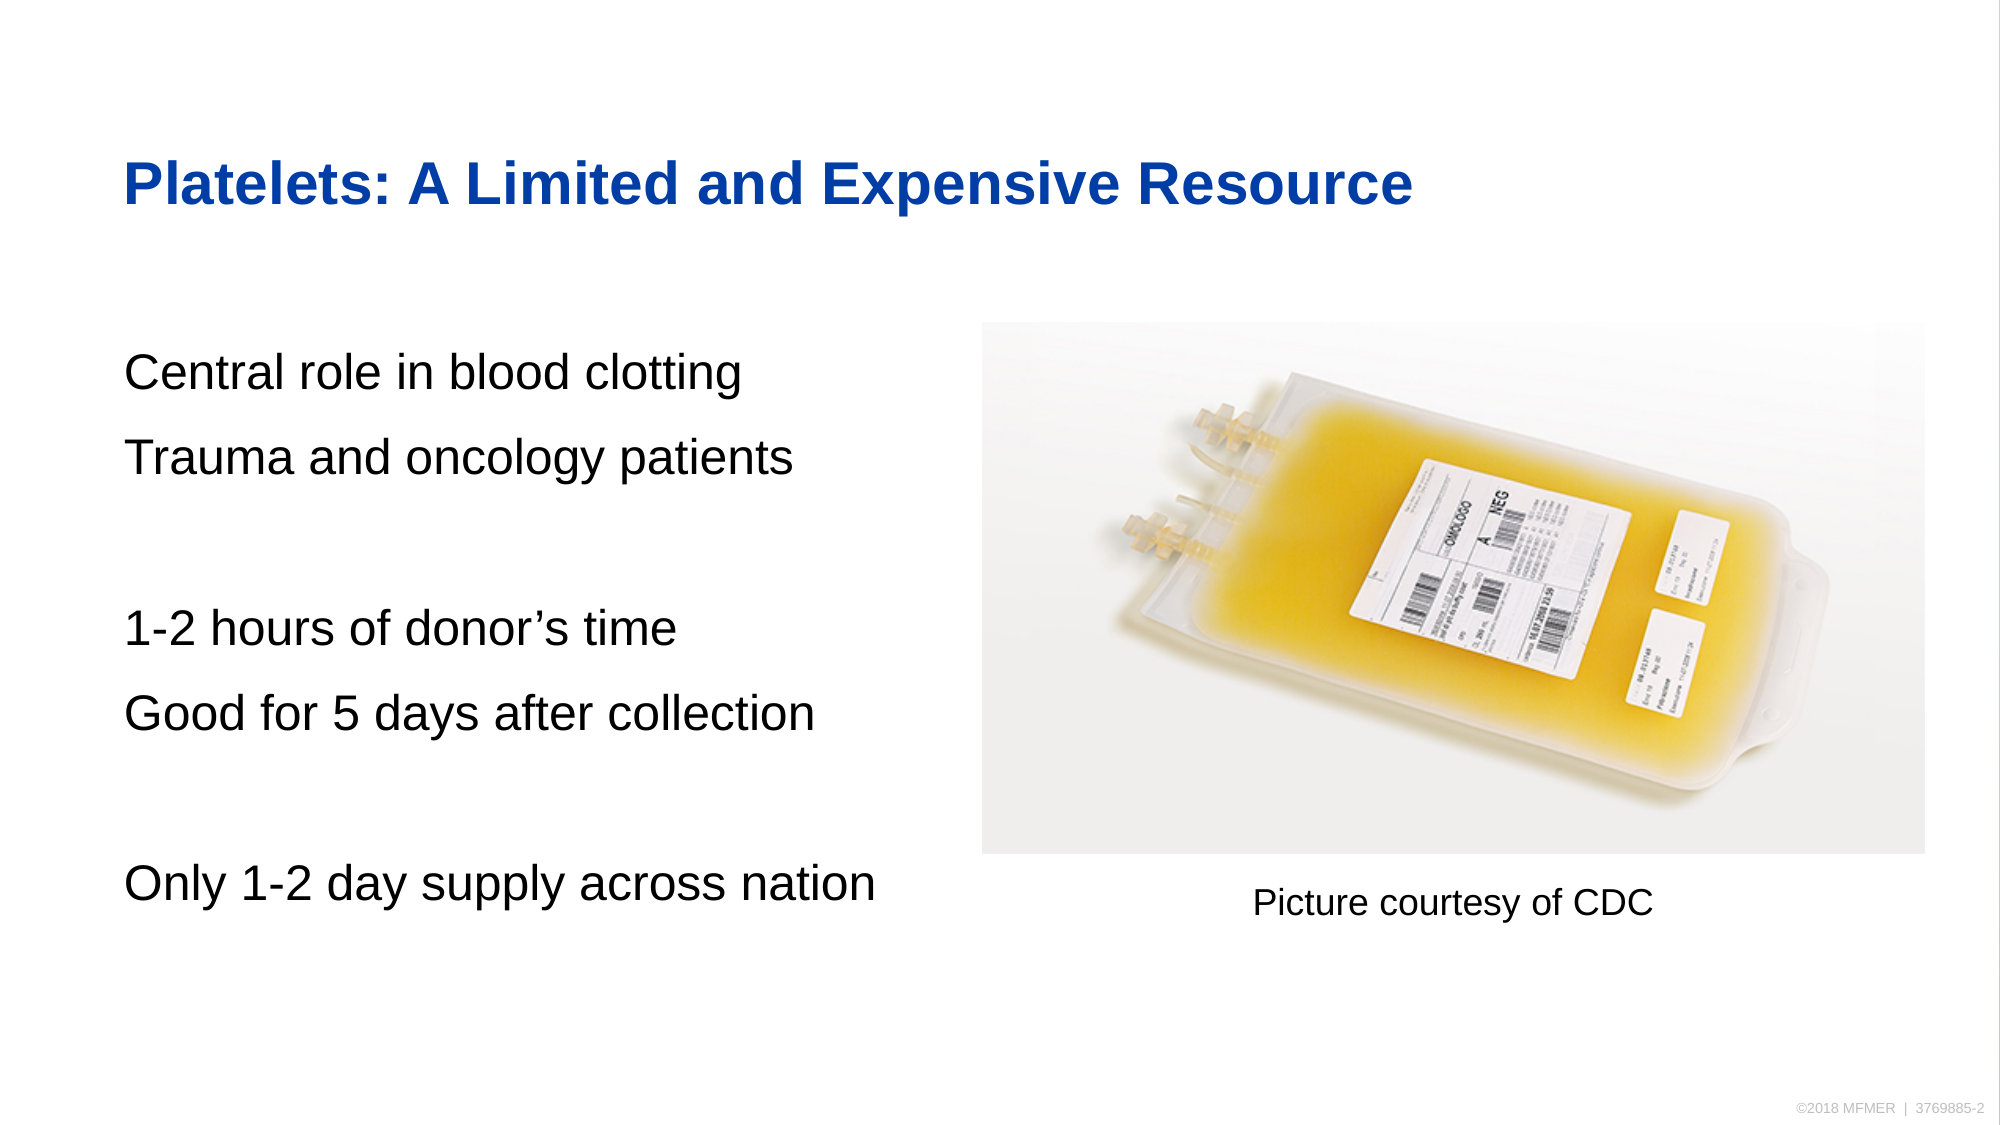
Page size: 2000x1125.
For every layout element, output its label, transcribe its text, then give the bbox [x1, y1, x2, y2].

list Central role in blood clotting Trauma and oncology patients 1-2 hours of donor’s time Good for 5 days after collection Only 1-2 day supply across nation [123, 224, 1876, 986]
picture [981, 322, 1926, 854]
title Platelets: A Limited and Expensive Resource [123, 0, 1876, 224]
text_box Picture courtesy of CDC [1237, 870, 1670, 930]
